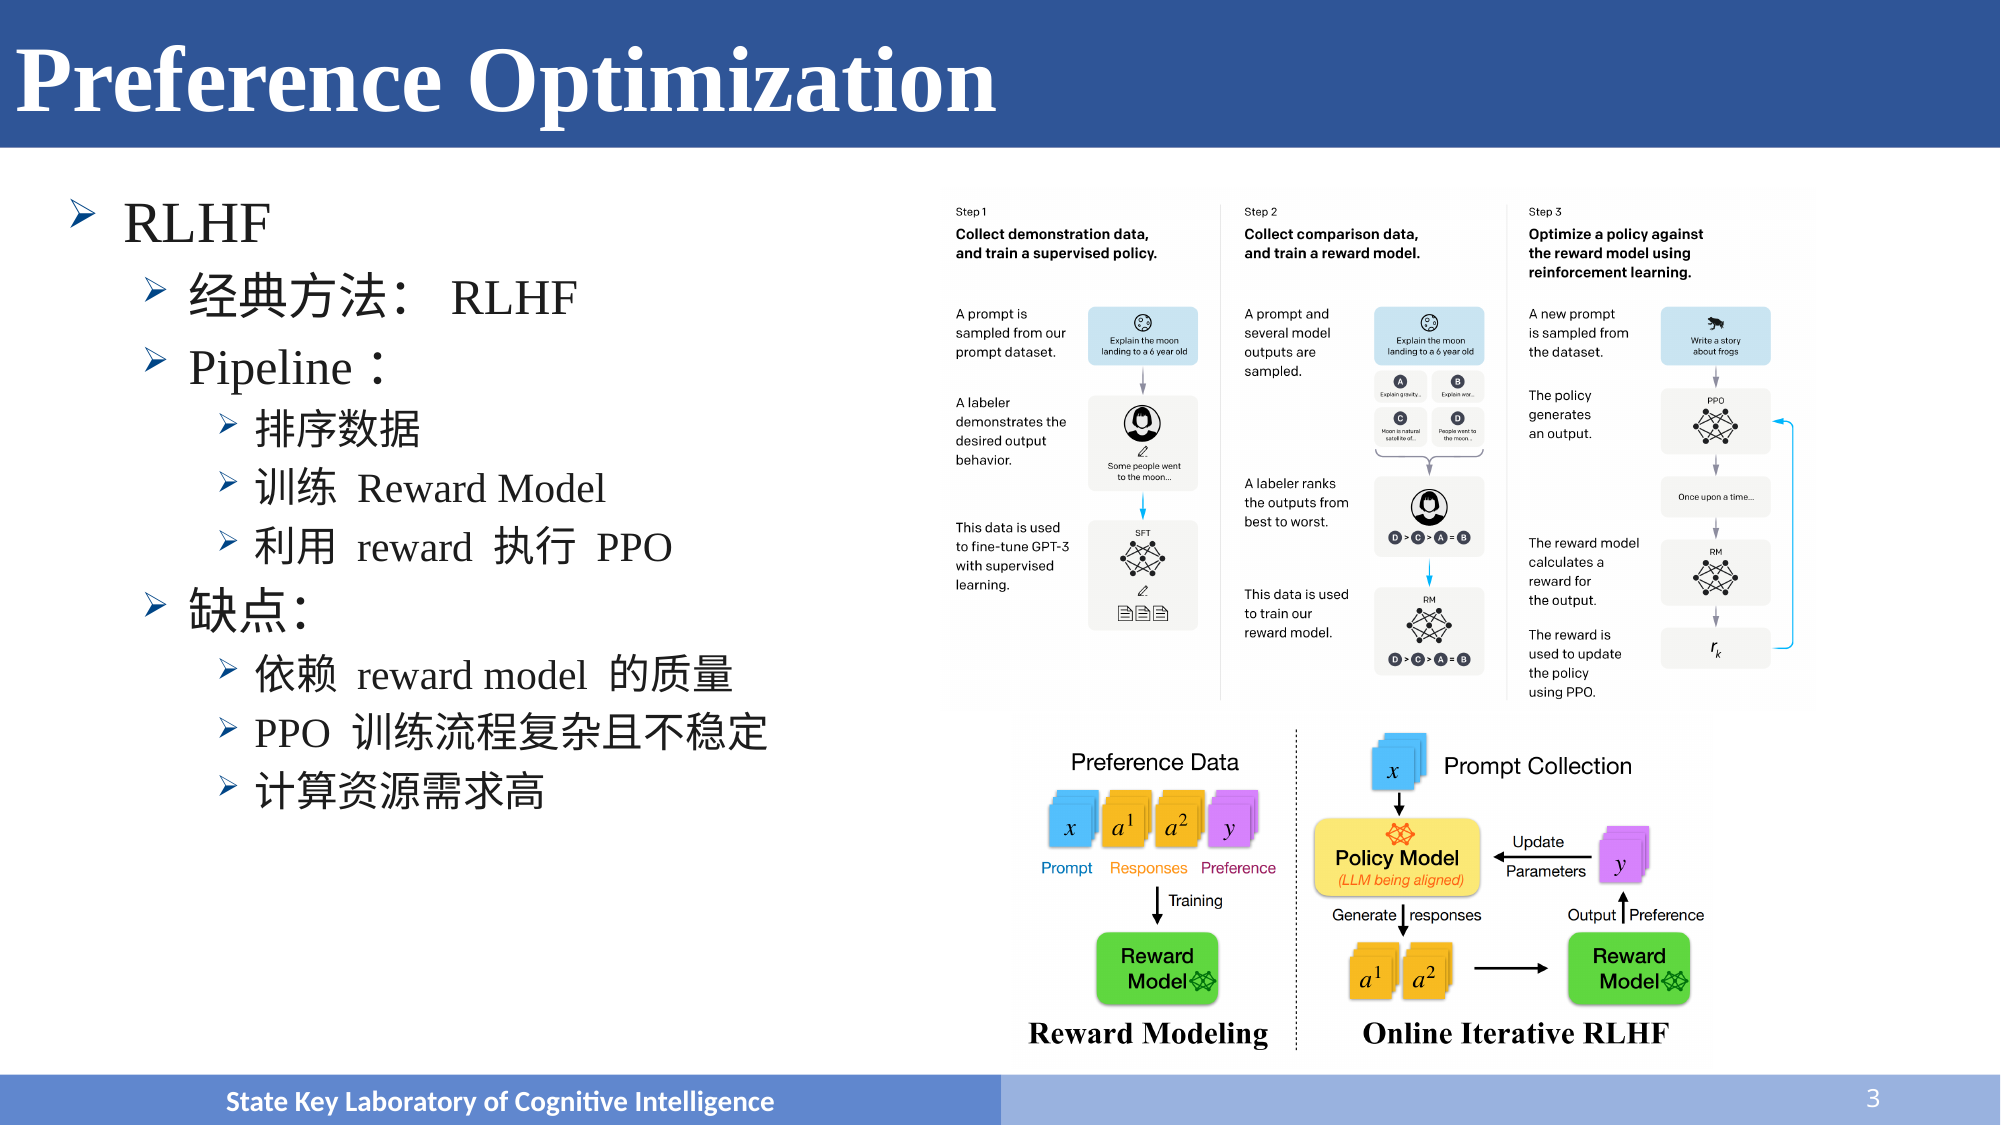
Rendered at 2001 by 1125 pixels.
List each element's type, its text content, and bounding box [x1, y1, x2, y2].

title Preference Optimization [0, 0, 2000, 148]
picture [1011, 713, 1713, 1069]
text_box State Key Laboratory of Cognitive Intelligence [0, 1074, 1001, 1125]
text_box RLHF 经典方法：RLHF Pipeline： 排序数据 训练 Reward Model 利用 reward 执行 PPO 缺点： 依赖 reward model 的质量 PPO 训练流程复杂且不稳定 计算资源需求高 [66, 184, 1881, 967]
slide_number 3 [1775, 1077, 1881, 1123]
picture [940, 187, 1816, 711]
